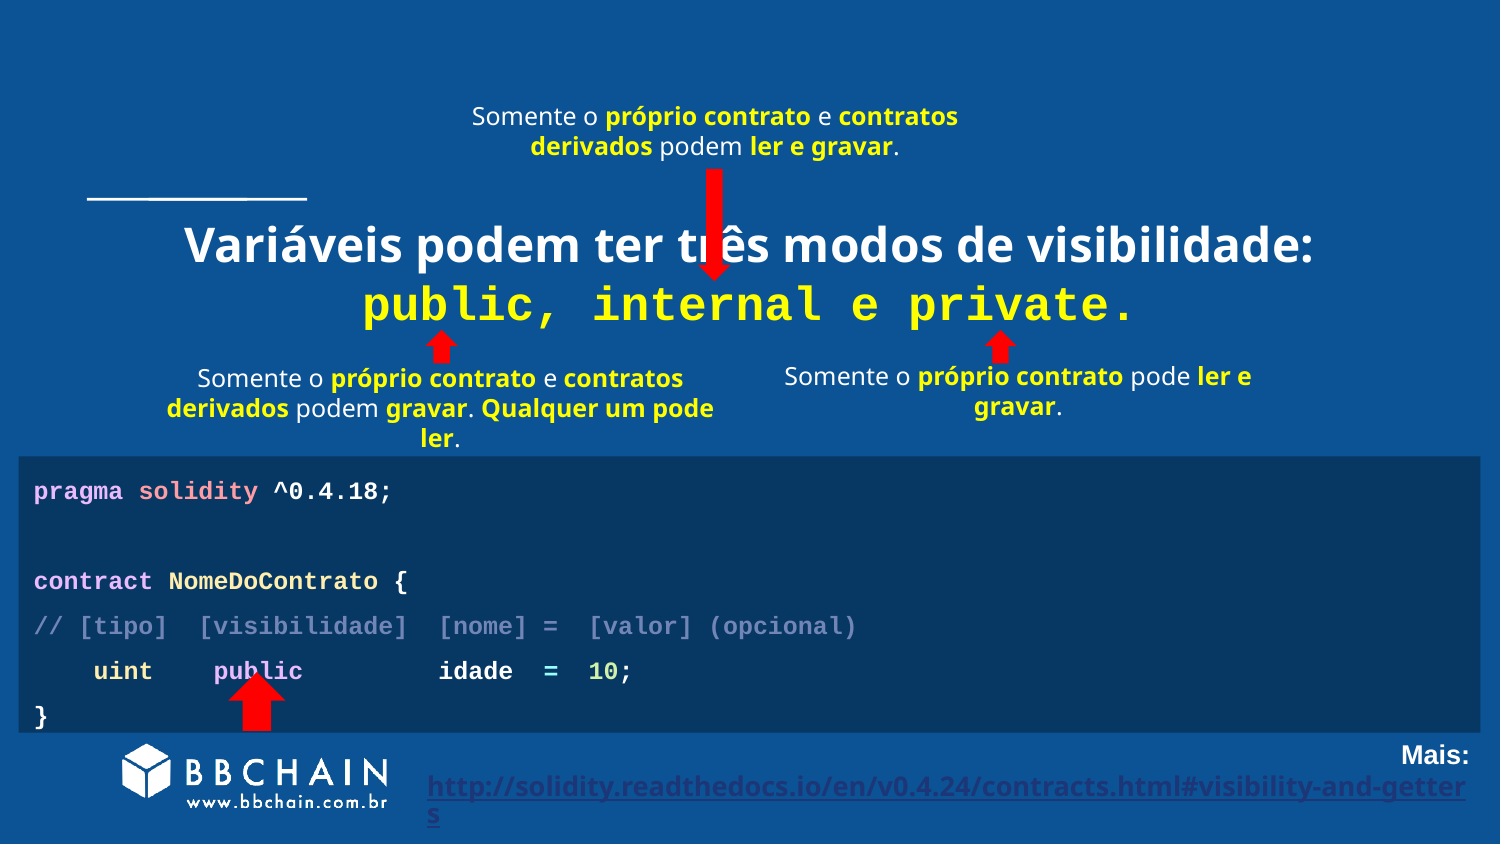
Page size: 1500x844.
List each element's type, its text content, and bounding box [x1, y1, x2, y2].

text_box Mais: http://solidity.readthedocs.io/en/v0.4.24/contracts.html#visibility-and-getters [411, 732, 1493, 844]
text_box [984, 329, 1017, 361]
text_box [698, 168, 731, 282]
picture [122, 743, 387, 808]
title Variáveis podem ter três modos de visibilidade: public, internal e private. [119, 199, 1381, 351]
text_box Somente o próprio contrato e contratos derivados podem gravar. Qualquer um pode ler. [139, 370, 742, 445]
text_box [425, 329, 459, 364]
text_box Somente o próprio contrato pode ler e gravar. [749, 361, 1287, 420]
text_box pragma solidity ^0.4.18; contract NomeDoContrato { // [tipo] [visibilidade] [nome] = [valor] (opcional) uint public idade = 10; } [18, 456, 1481, 733]
text_box Somente o próprio contrato e contratos derivados podem ler e gravar. [392, 100, 1038, 160]
text_box [228, 671, 286, 731]
